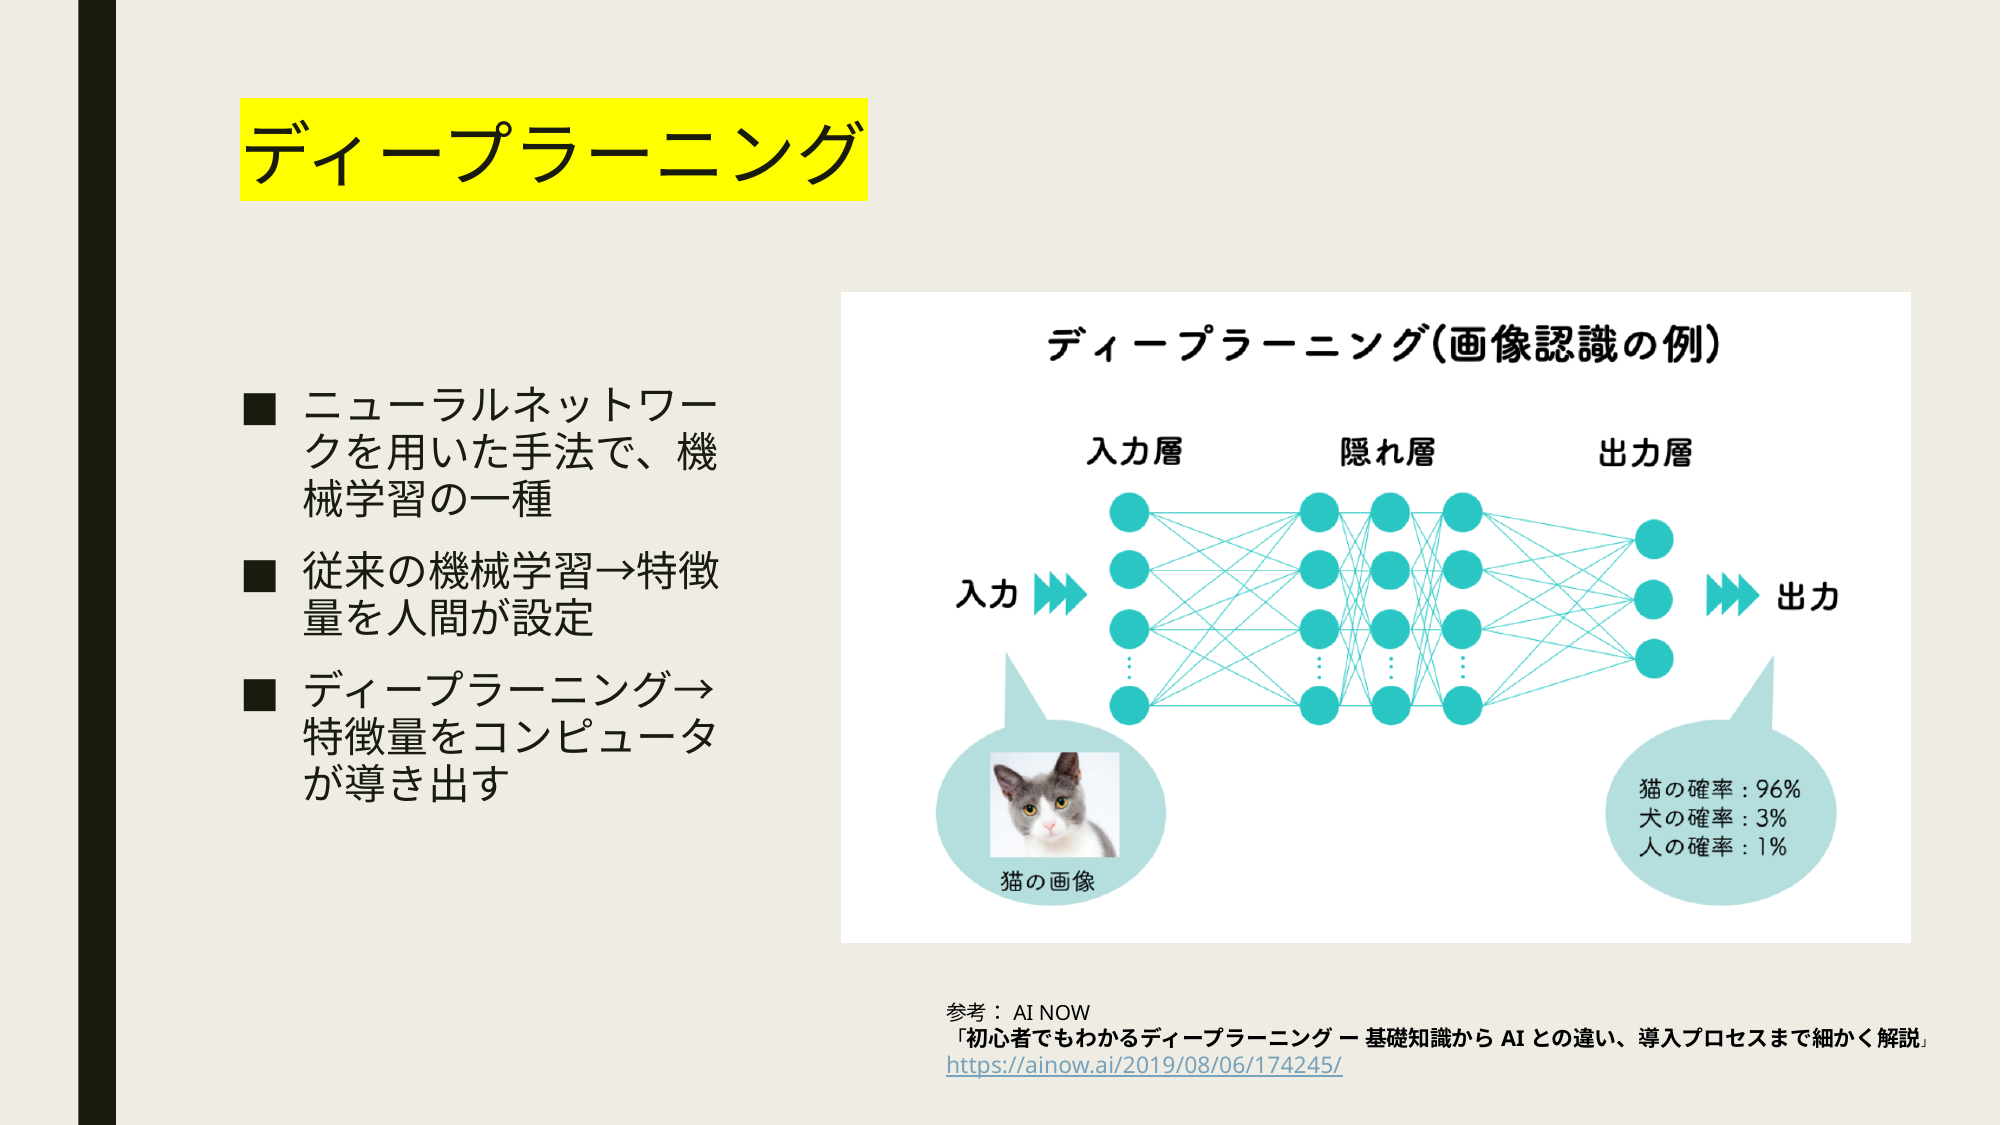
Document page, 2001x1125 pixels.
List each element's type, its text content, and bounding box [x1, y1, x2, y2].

title ディープラーニング [225, 112, 1025, 357]
picture [841, 292, 1911, 943]
list ニューラルネットワークを用いた手法で、機械学習の一種 従来の機械学習→特徴量を人間が設定 ディープラーニング→特徴量をコンピュータが導き出す [225, 375, 764, 963]
text_box 参考：AI NOW 「初心者でもわかるディープラーニング ー 基礎知識からAIとの違い、導入プロセスまで細かく解説」 https://ainow.ai/2019/08/06/174245/ [931, 991, 2000, 1090]
